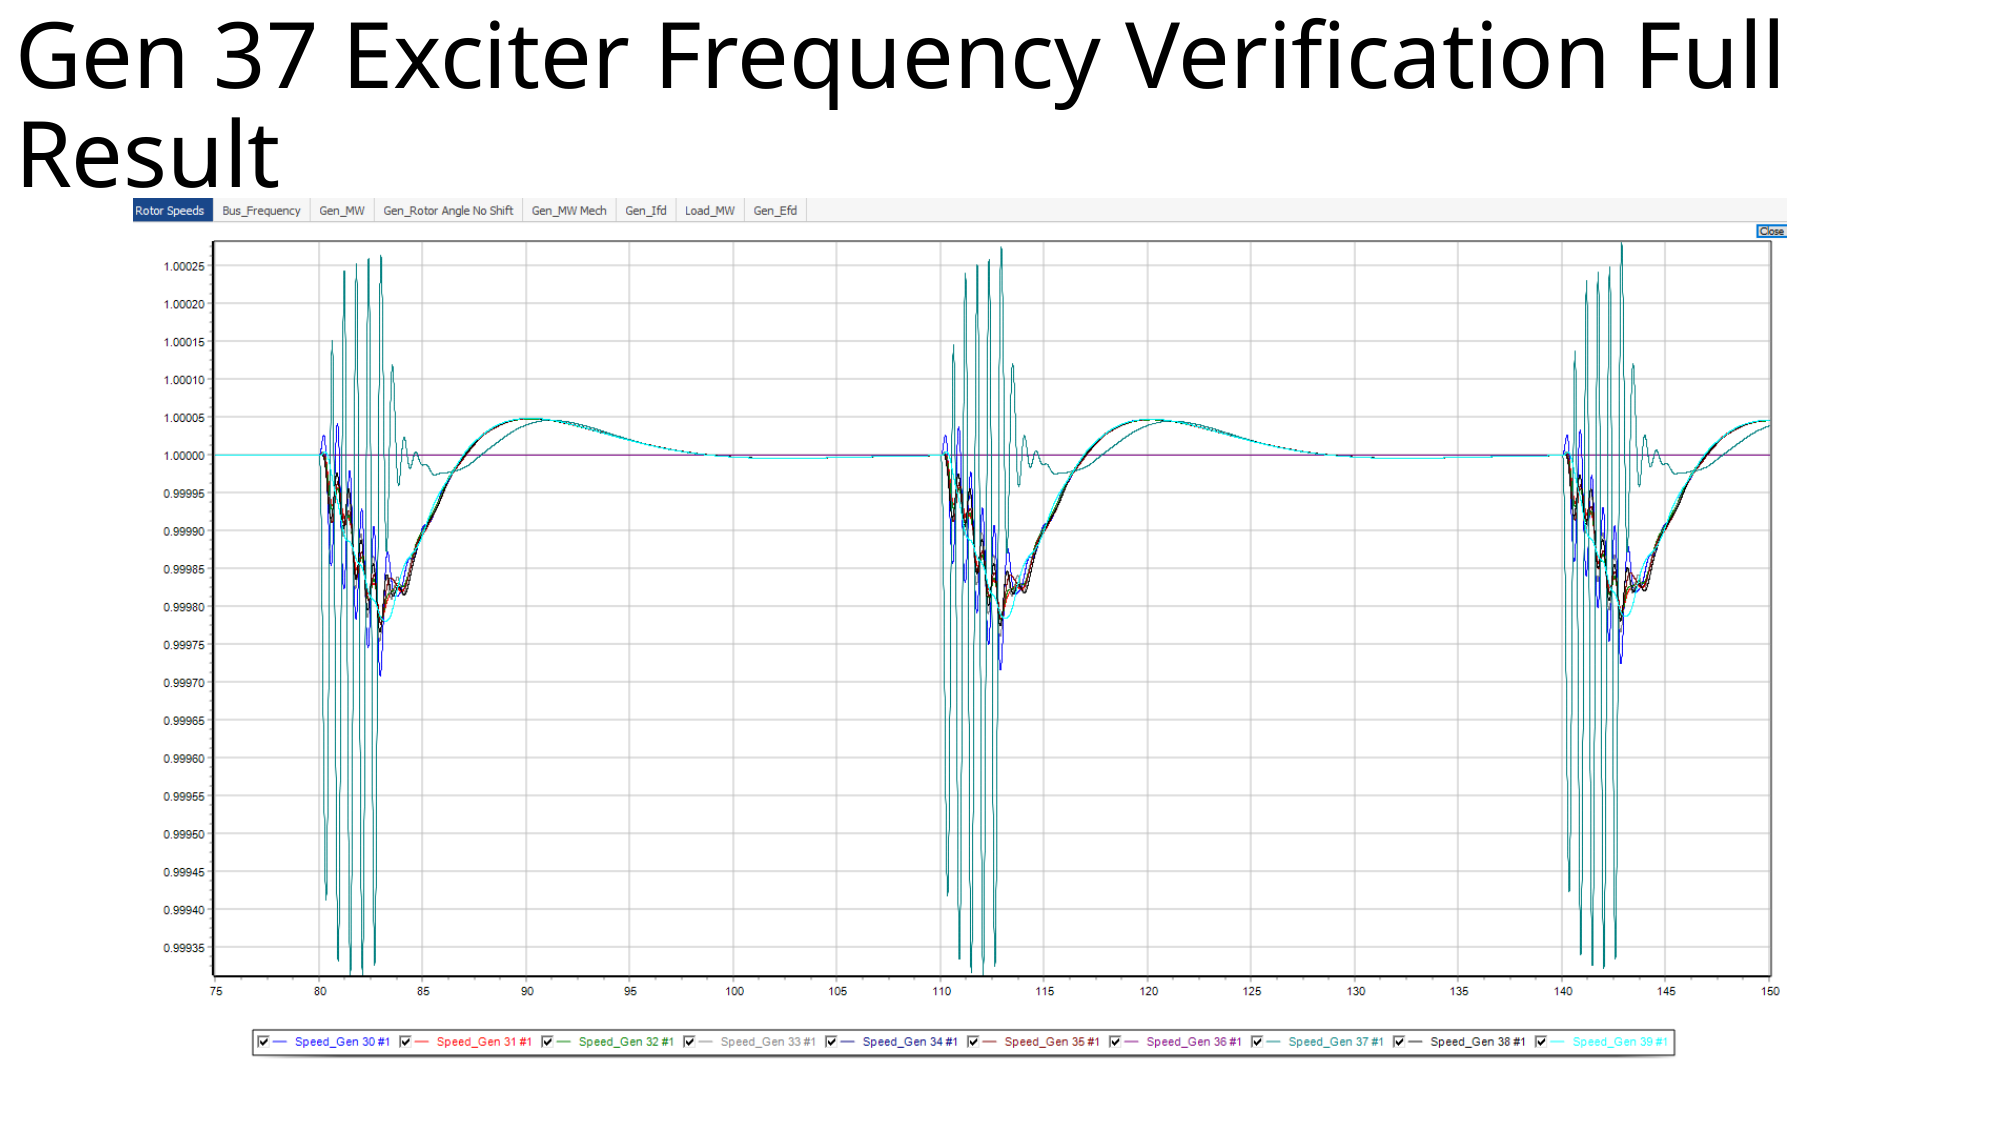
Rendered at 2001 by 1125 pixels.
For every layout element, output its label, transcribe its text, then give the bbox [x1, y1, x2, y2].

title Gen 37 Exciter Frequency Verification Full Result [0, 0, 2000, 218]
picture [133, 198, 1787, 1071]
